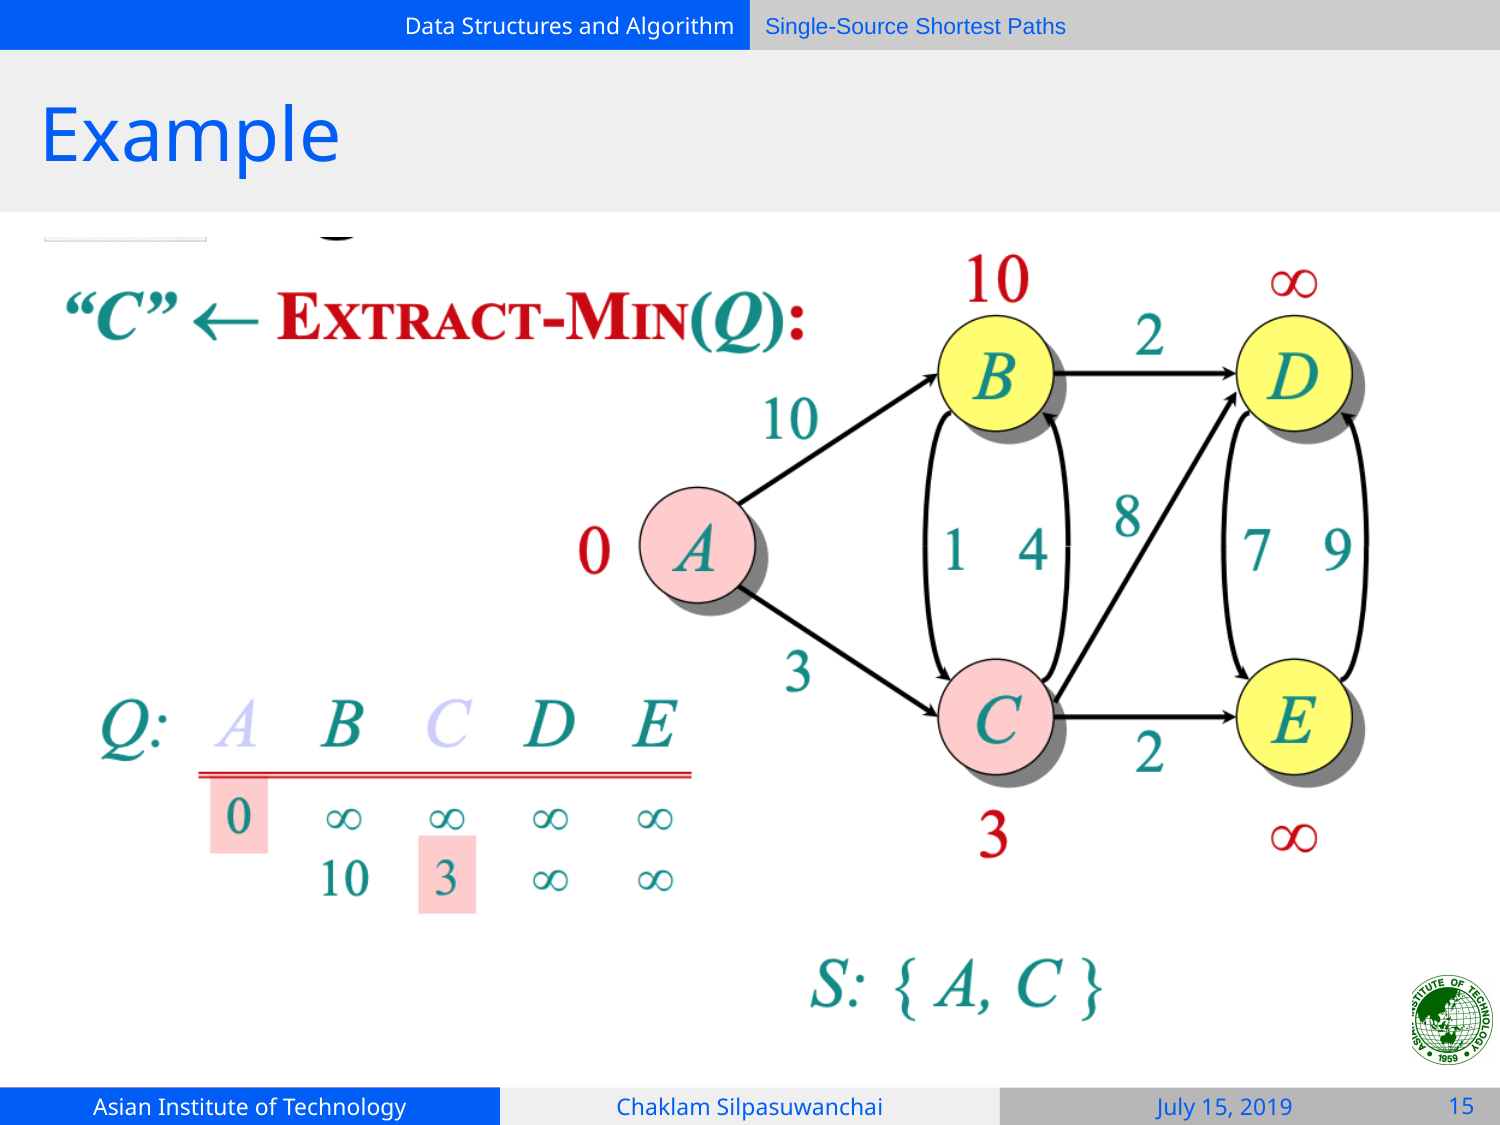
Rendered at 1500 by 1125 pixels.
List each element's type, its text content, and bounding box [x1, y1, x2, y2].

picture [24, 237, 1493, 1065]
title Example [24, 50, 1475, 213]
slide_number ‹#› [1422, 1088, 1500, 1125]
